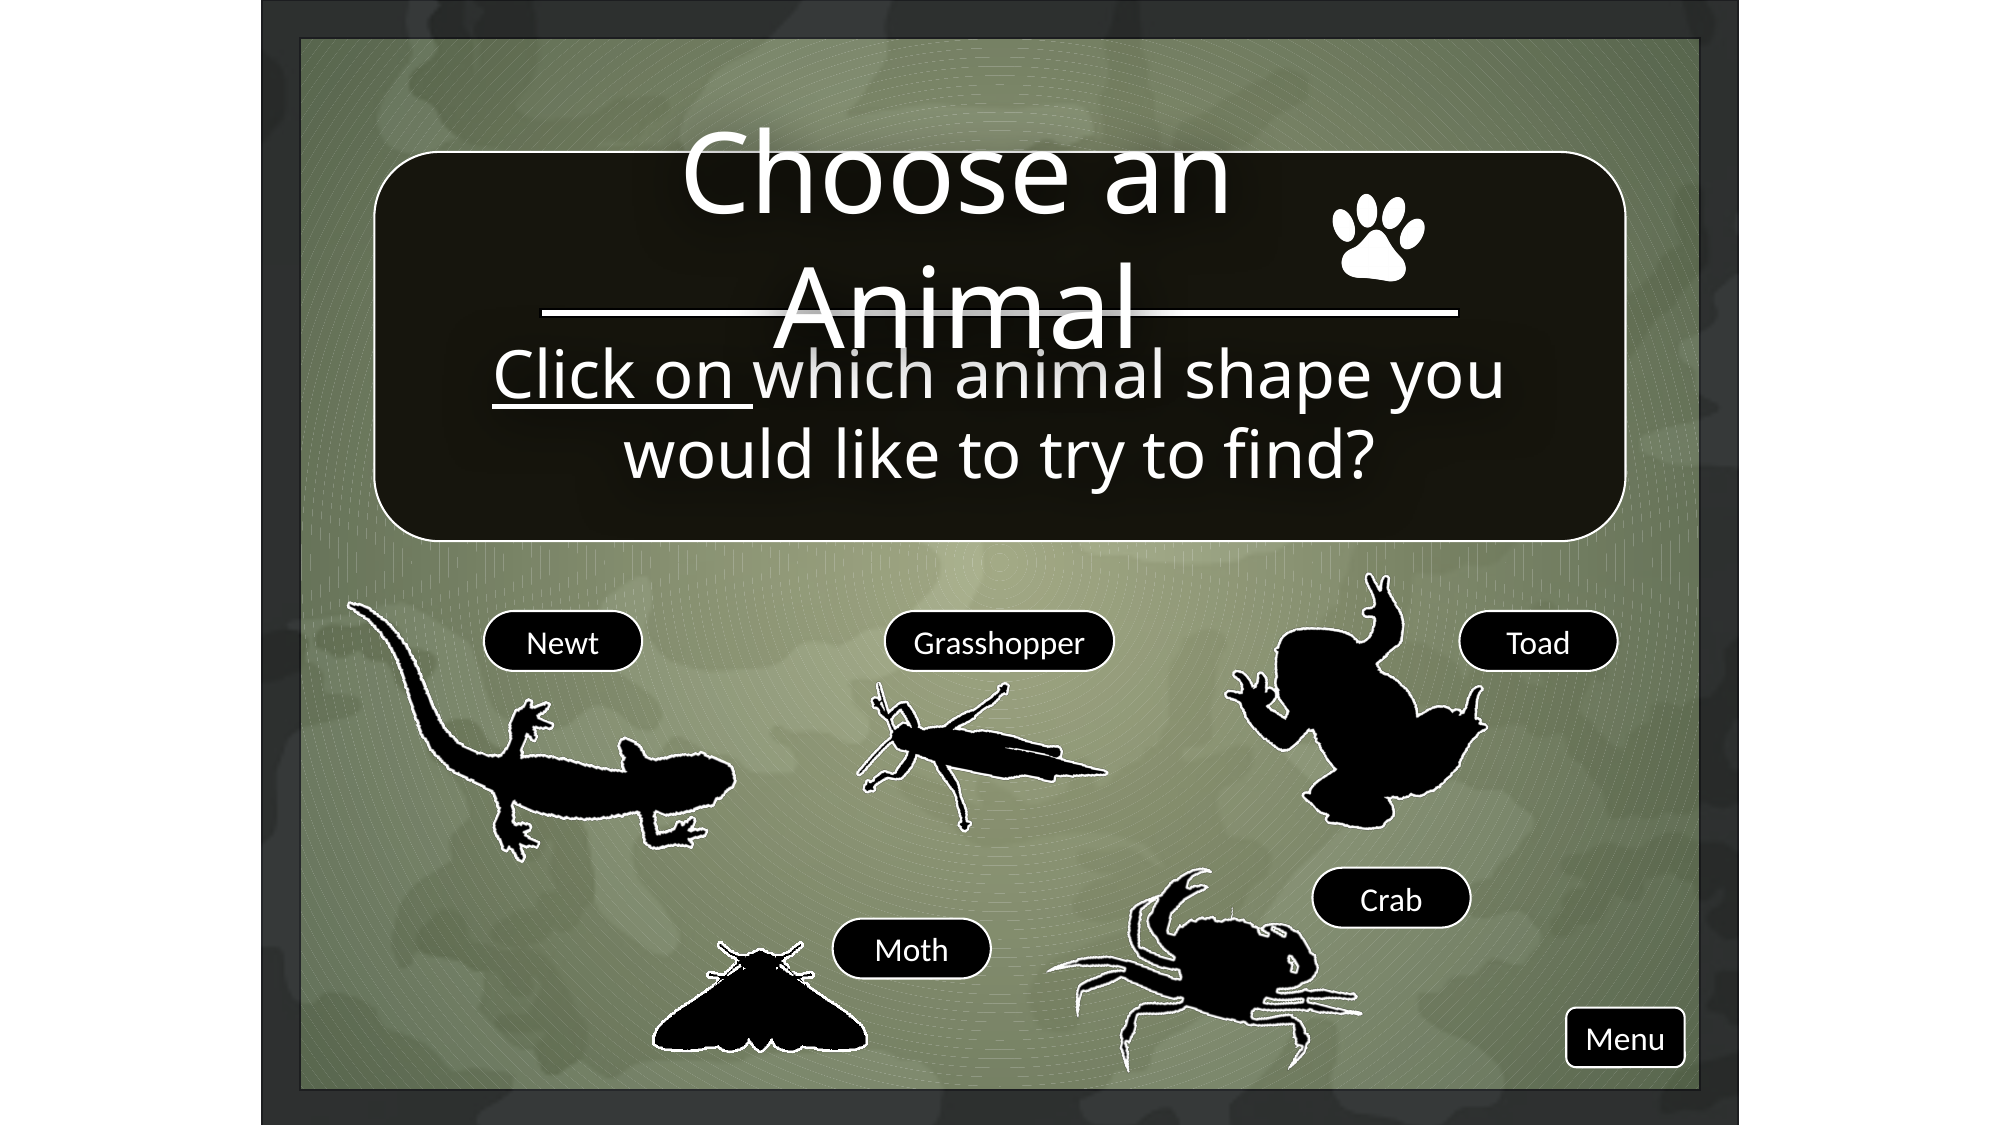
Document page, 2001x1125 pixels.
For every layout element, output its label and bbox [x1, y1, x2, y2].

picture [652, 941, 868, 1053]
picture [424, 549, 599, 977]
picture [907, 596, 1469, 1125]
text_box [261, 0, 1739, 1125]
picture [1330, 189, 1427, 286]
text_box [374, 151, 1626, 542]
